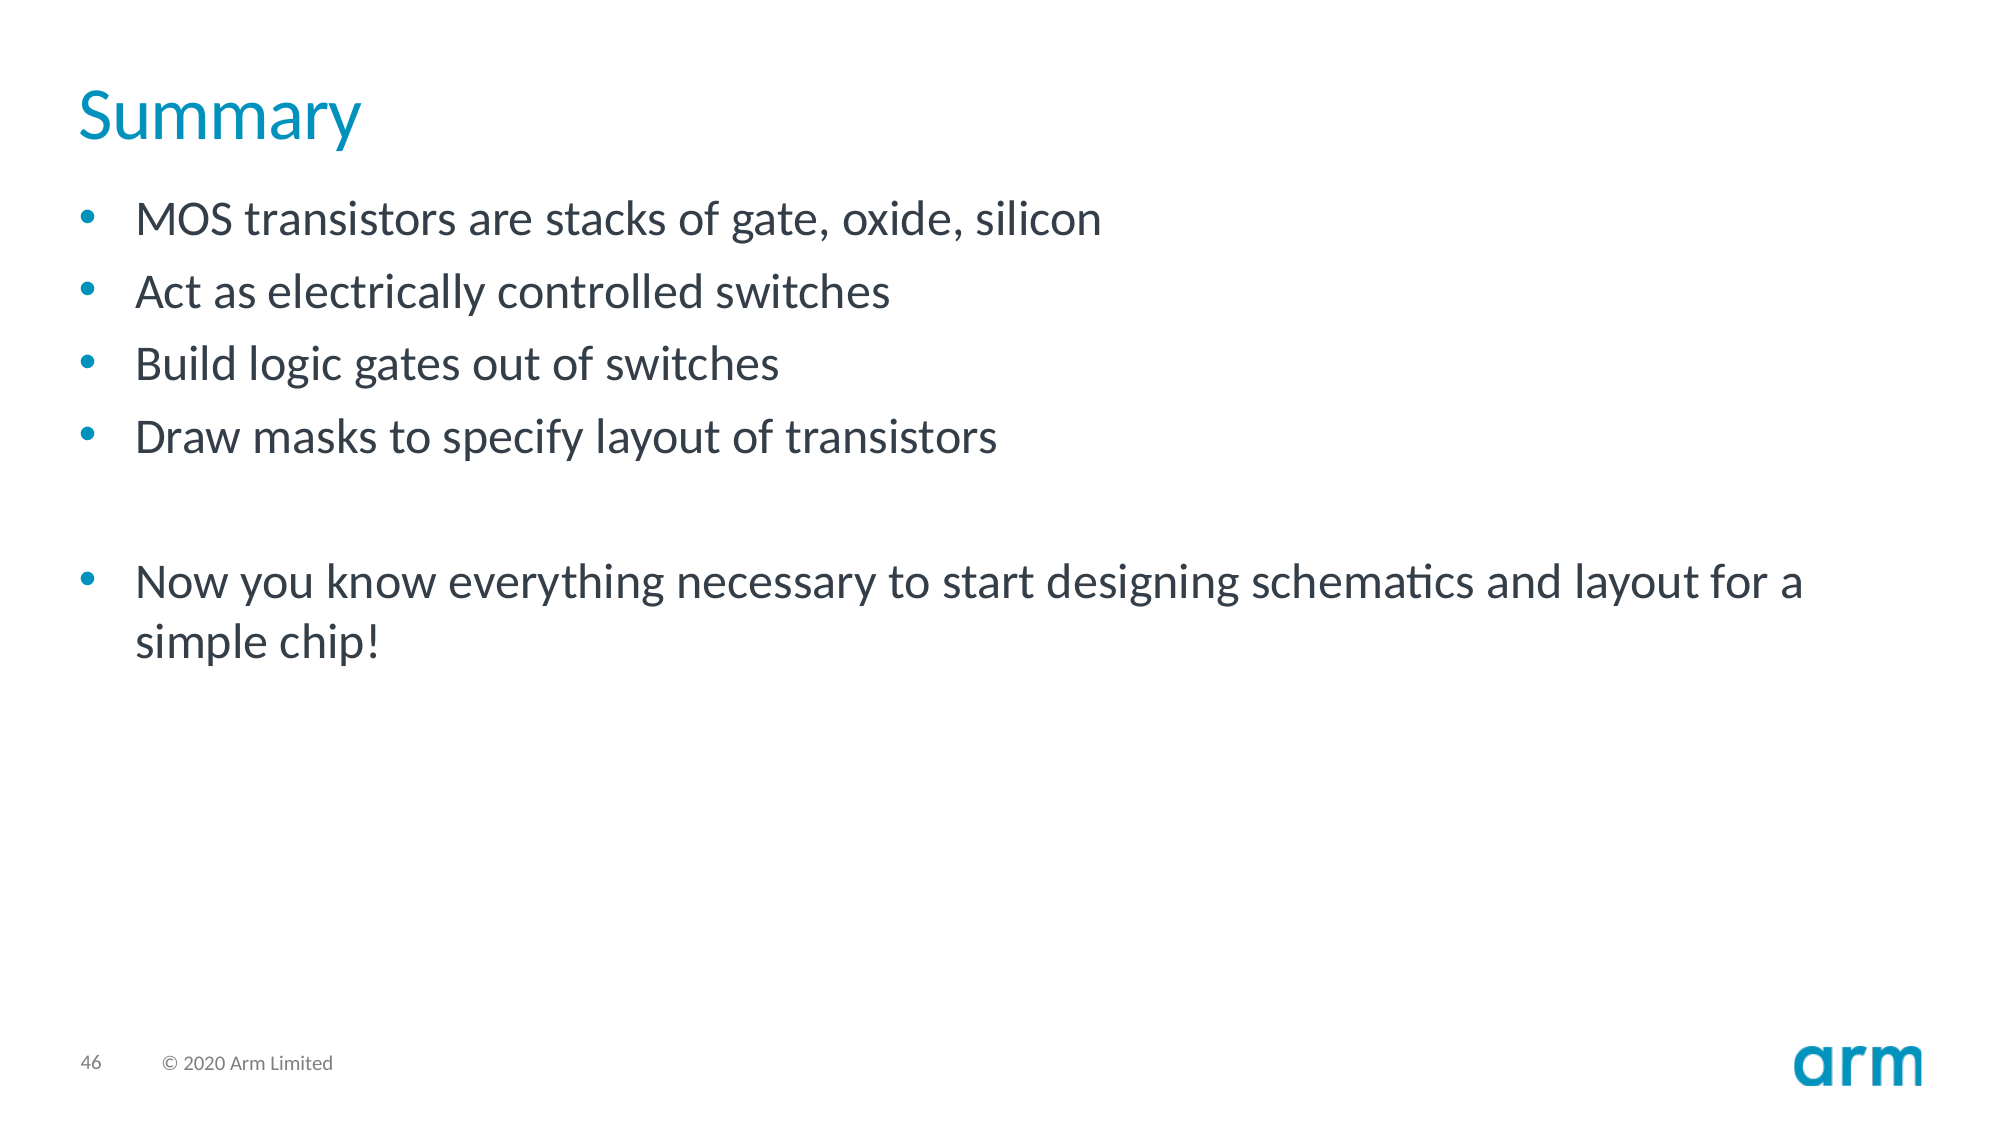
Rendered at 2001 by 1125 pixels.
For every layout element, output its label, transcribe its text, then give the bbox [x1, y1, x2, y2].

list MOS transistors are stacks of gate, oxide, silicon Act as electrically controlled switches Build logic gates out of switches Draw masks to specify layout of transistors Now you know everything necessary to start designing schematics and layout for a simple chip! [78, 185, 1923, 941]
title Summary [78, 78, 1922, 185]
